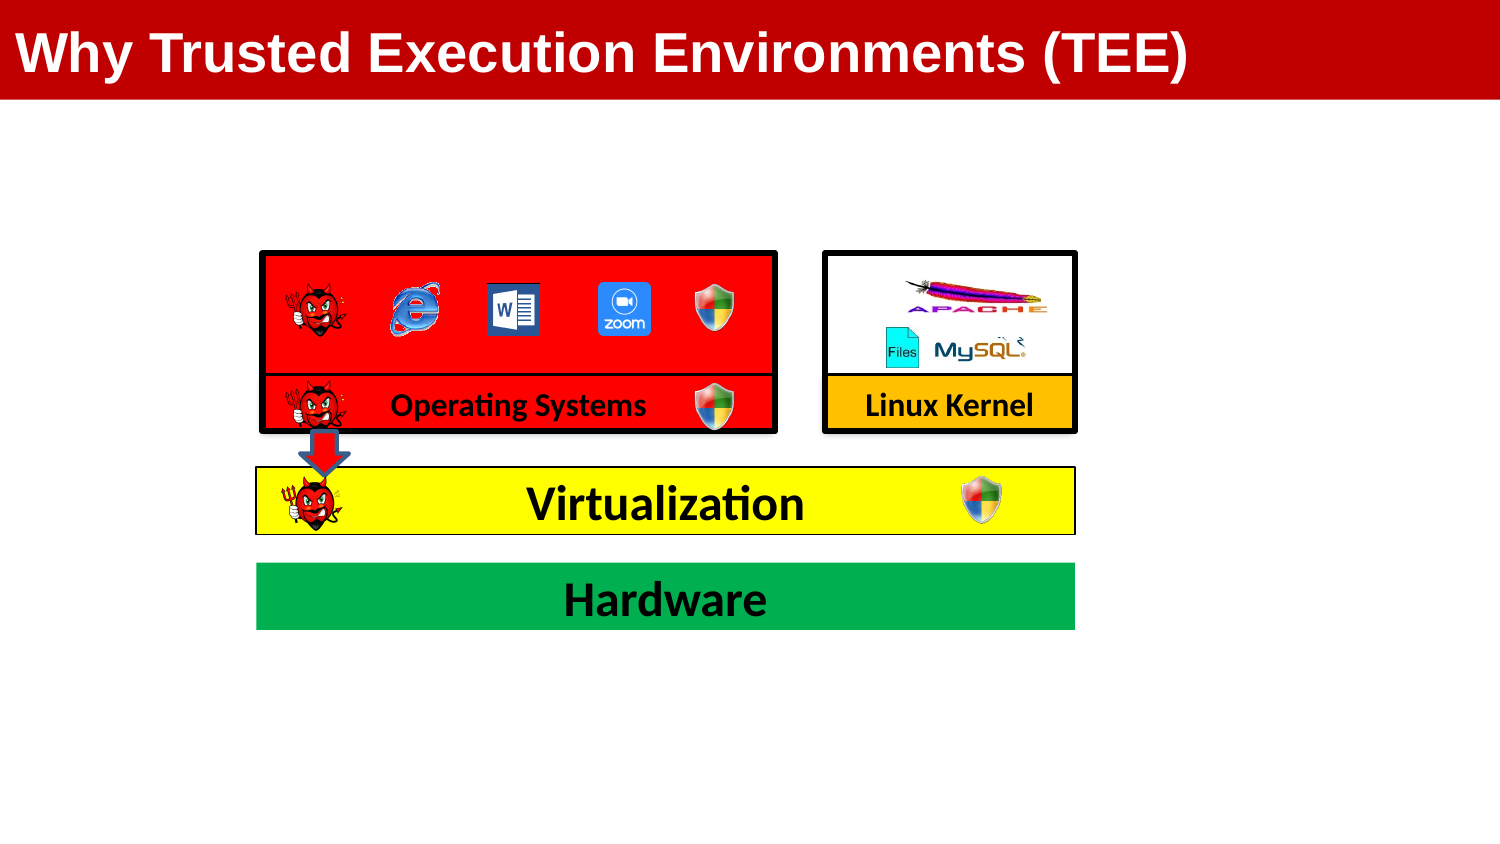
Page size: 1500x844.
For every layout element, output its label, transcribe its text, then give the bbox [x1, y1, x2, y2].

picture [280, 476, 343, 531]
picture [954, 475, 1008, 526]
picture [598, 282, 652, 337]
picture [387, 282, 442, 338]
picture [687, 382, 741, 432]
text_box Why Trusted Execution Environments (TEE) [0, 0, 1500, 100]
text_box Hardware [256, 562, 1075, 630]
text_box Virtualization [256, 466, 321, 535]
picture [885, 256, 1063, 371]
picture [284, 283, 347, 338]
text_box Virtualization [328, 466, 1075, 535]
picture [284, 380, 347, 435]
text_box [825, 253, 1075, 432]
picture [687, 283, 741, 333]
picture [487, 282, 541, 336]
text_box [262, 253, 775, 432]
text_box [300, 444, 349, 474]
